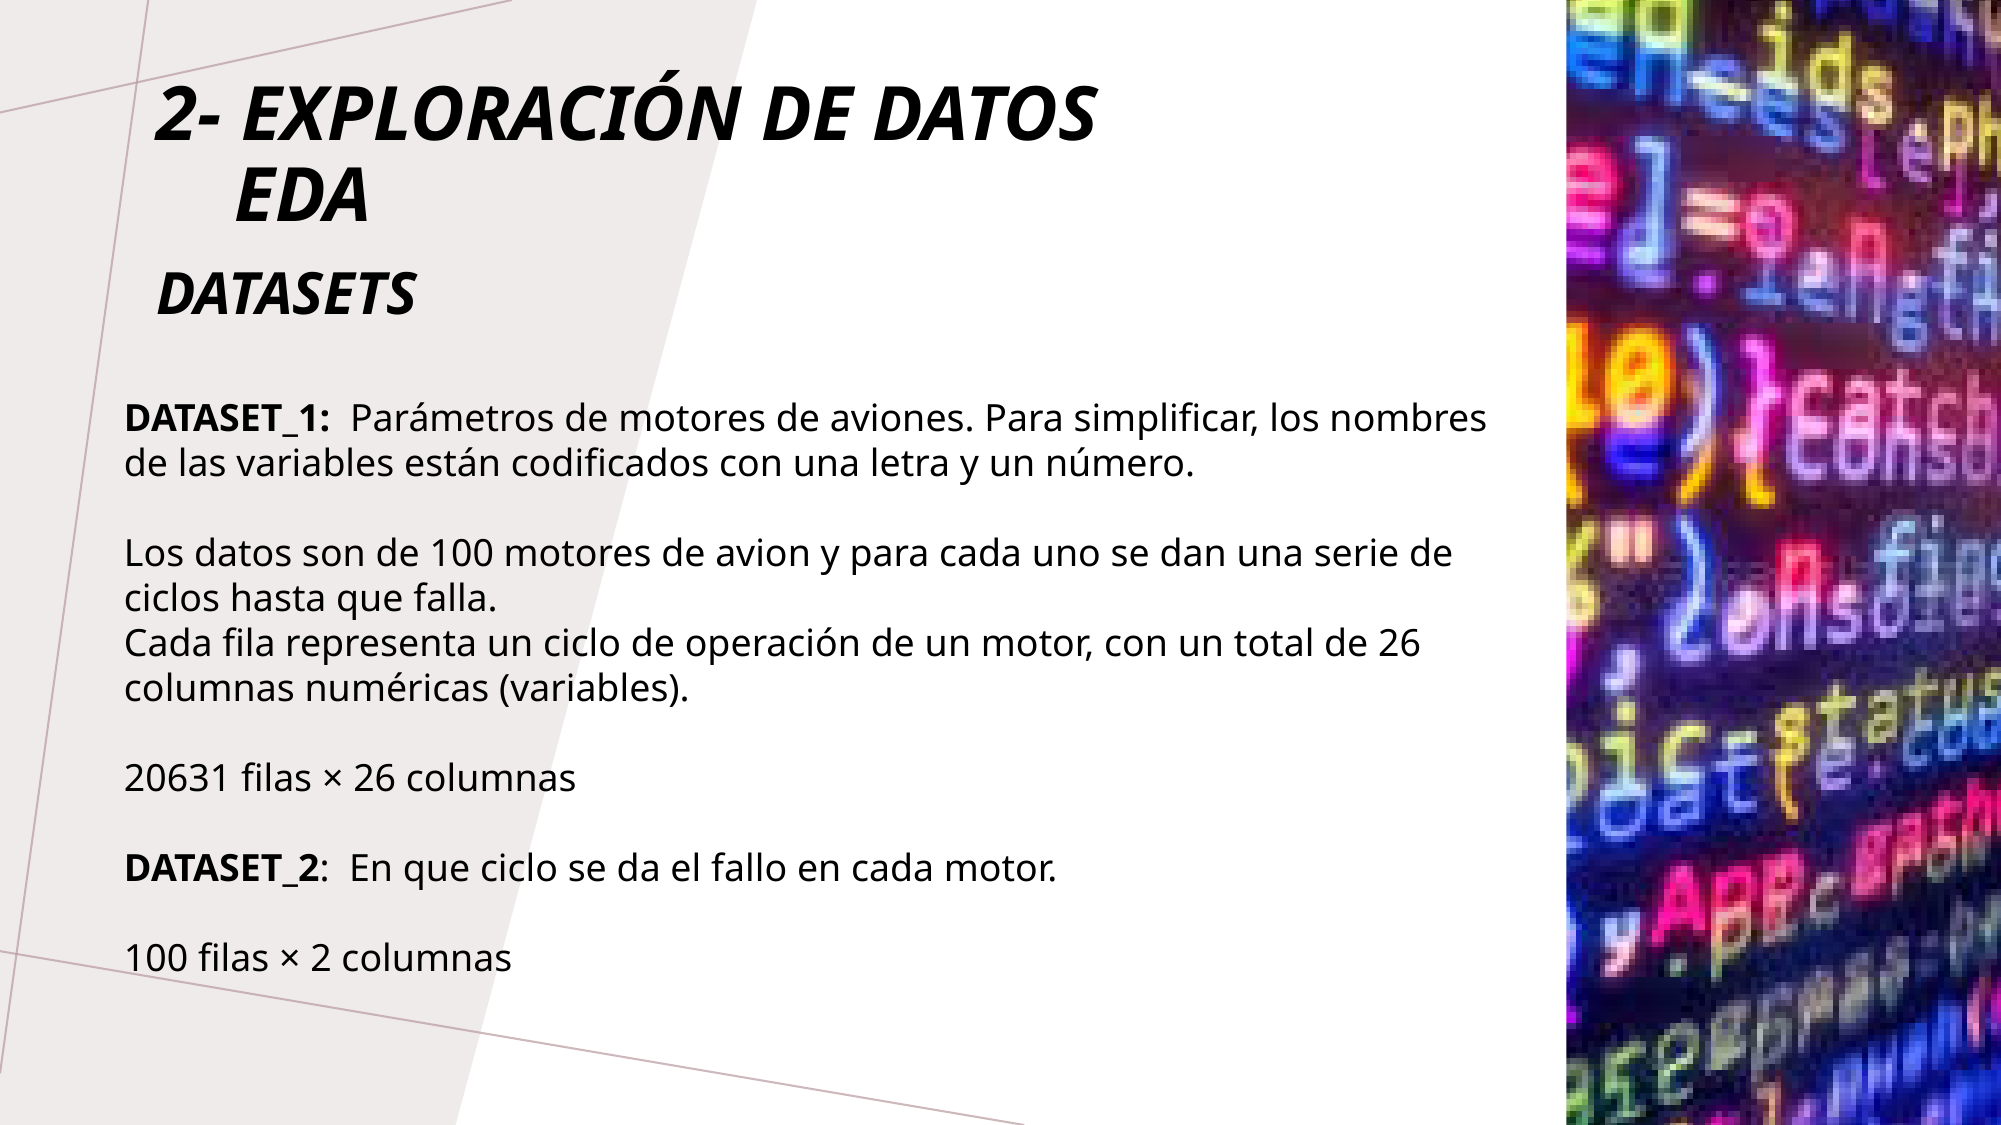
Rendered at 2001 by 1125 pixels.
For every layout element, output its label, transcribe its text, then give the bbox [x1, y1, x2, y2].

text_box DATASET_1: Parámetros de motores de aviones. Para simplificar, los nombres de las variables están codificados con una letra y un número. Los datos son de 100 motores de avion y para cada uno se dan una serie de ciclos hasta que falla. Cada fila representa un ciclo de operación de un motor, con un total de 26 columnas numéricas (variables). 20631 filas × 26 columnas DATASET_2: En que ciclo se da el fallo en cada motor. 100 filas × 2 columnas [108, 386, 1542, 1122]
picture [1565, 0, 2001, 1125]
text_box 2- exploración de datos eda [141, 110, 1459, 246]
text_box DATASETS [141, 280, 1459, 386]
